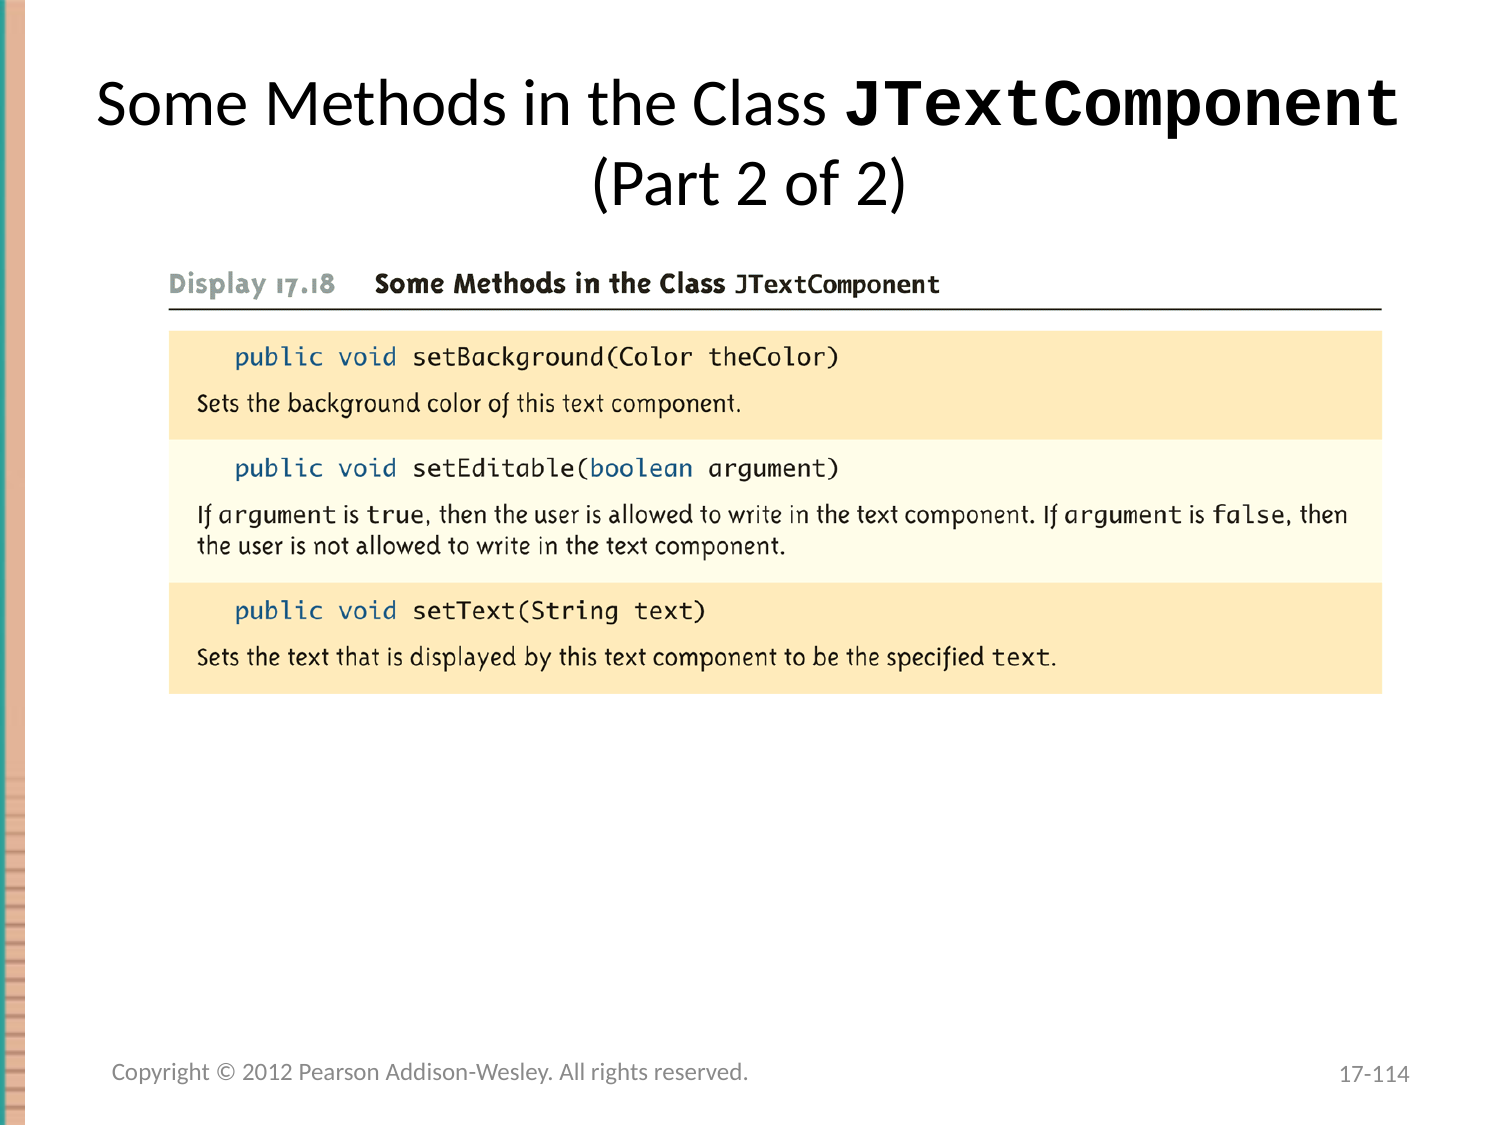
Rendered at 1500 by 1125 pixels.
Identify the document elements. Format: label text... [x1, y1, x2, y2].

picture [0, 0, 25, 1125]
picture [137, 260, 1413, 705]
footer Copyright © 2012 Pearson Addison-Wesley. All rights reserved. [75, 1040, 788, 1100]
title Some Methods in the Class JTextComponent (Part 2 of 2) [74, 44, 1426, 233]
slide_number 17-114 [1074, 1042, 1425, 1103]
